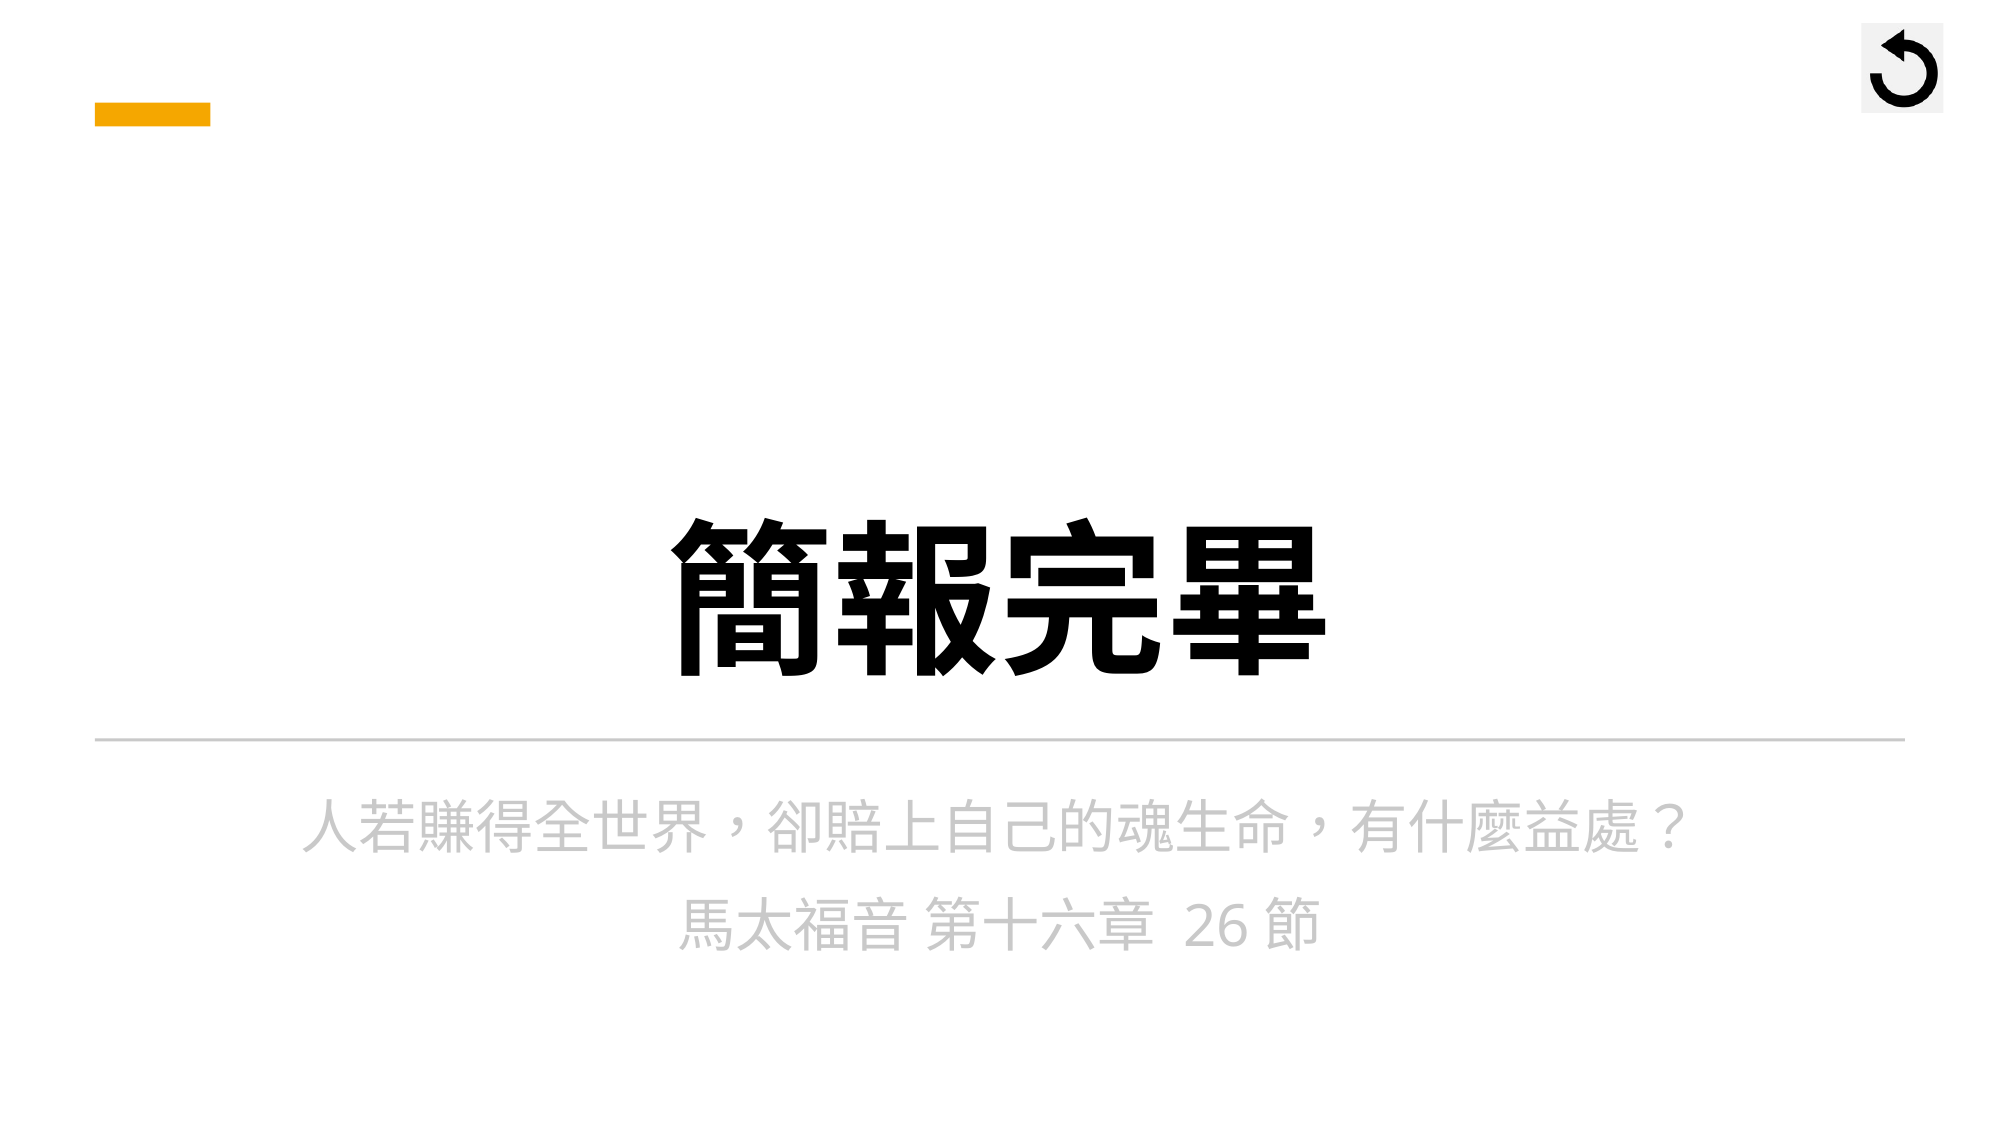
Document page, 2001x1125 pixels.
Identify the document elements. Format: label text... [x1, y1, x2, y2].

title 簡報完畢 [94, 184, 1905, 705]
picture [1861, 23, 1944, 113]
subtitle 人若賺得全世界，卻賠上自己的魂生命，有什麼益處？ 馬太福音 第十六章 26節 [94, 775, 1905, 1019]
